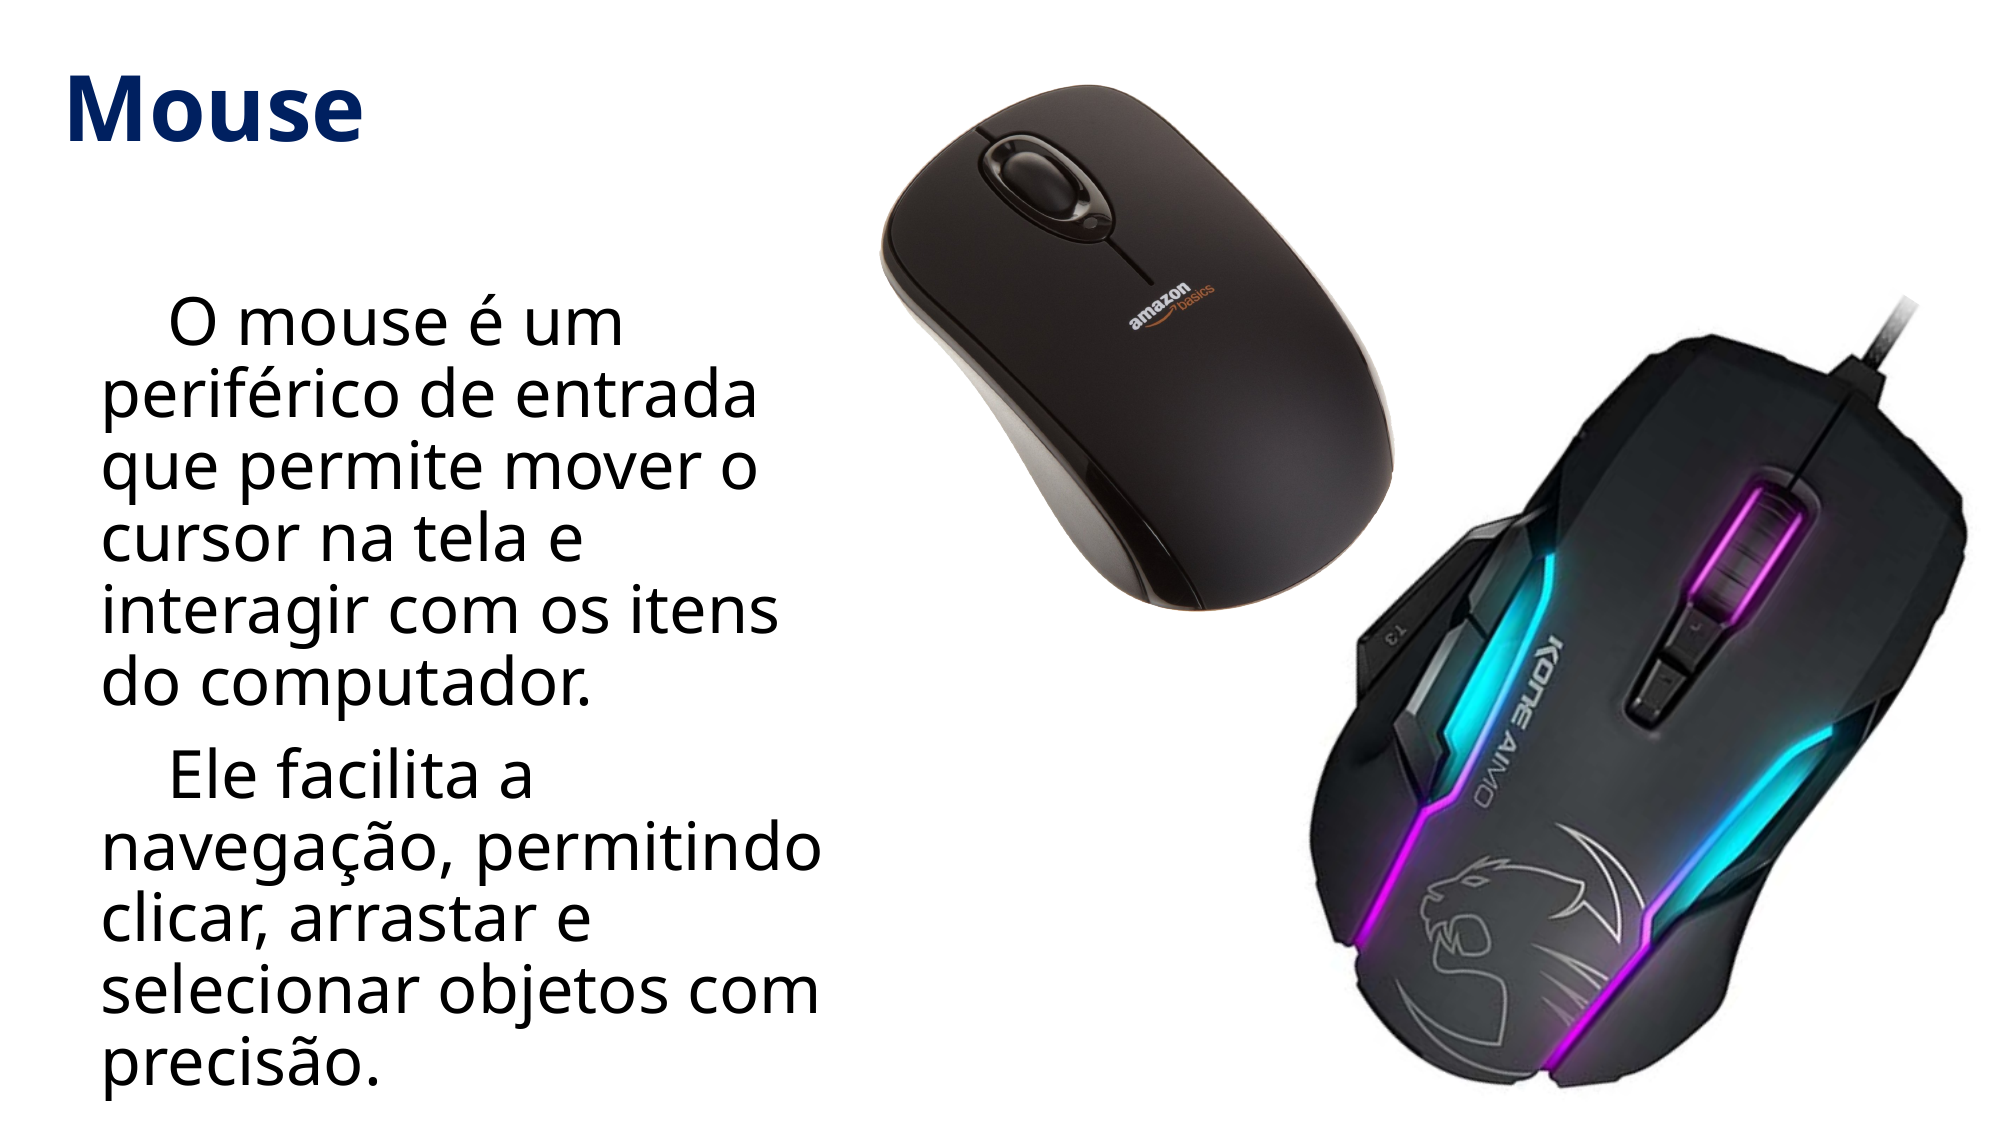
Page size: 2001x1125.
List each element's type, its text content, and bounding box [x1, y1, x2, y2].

picture [872, 76, 2001, 1125]
title Mouse [47, 0, 773, 223]
list O mouse é um periférico de entrada que permite mover o cursor na tela e interagir com os itens do computador. Ele facilita a navegação, permitindo clicar, arrastar e selecionar objetos com precisão. [47, 280, 863, 955]
